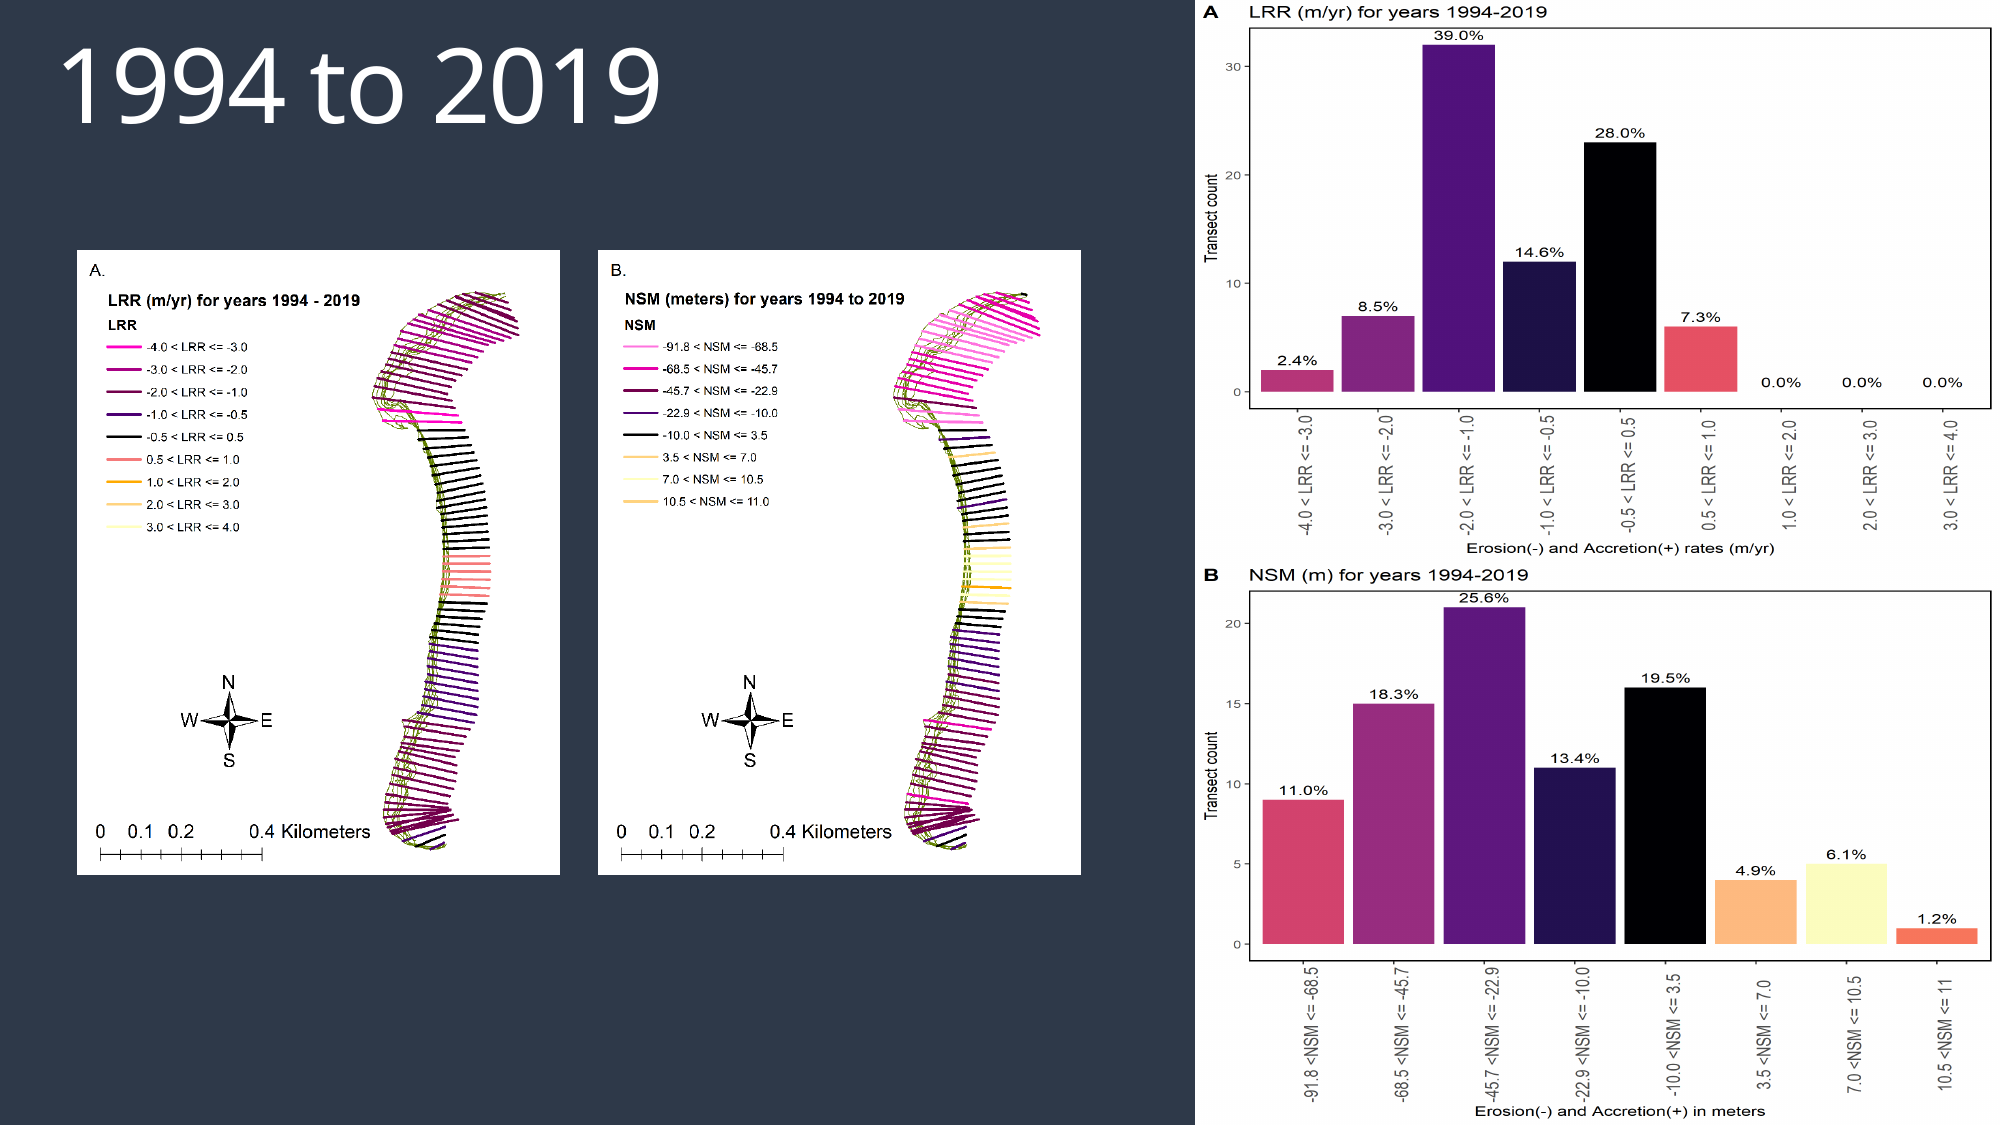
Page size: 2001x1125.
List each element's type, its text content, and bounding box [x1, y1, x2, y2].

text_box 1994 to 2019 [39, 12, 1040, 153]
picture [1195, 0, 2000, 1125]
picture [77, 250, 560, 875]
picture [598, 250, 1081, 875]
